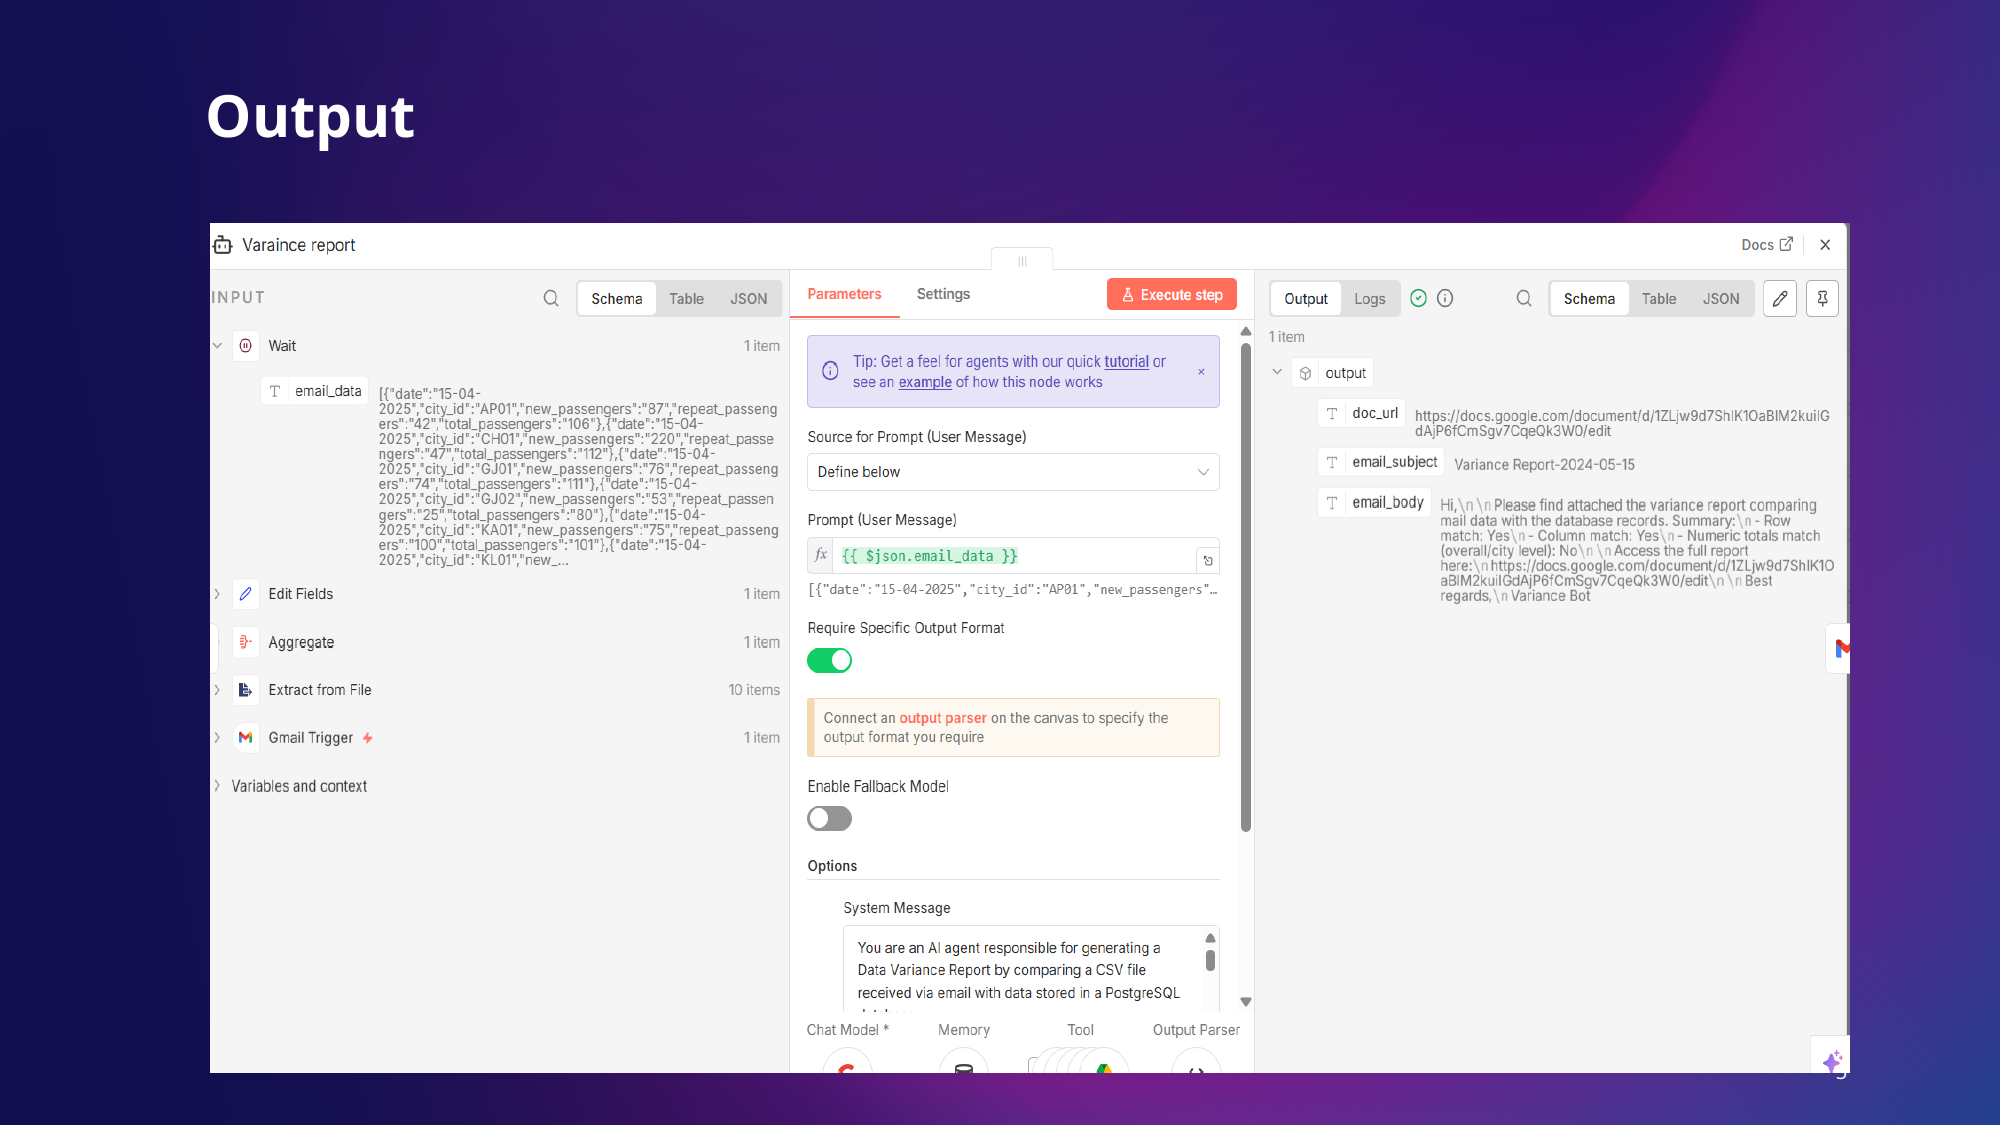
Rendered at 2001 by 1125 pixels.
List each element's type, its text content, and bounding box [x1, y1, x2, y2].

picture [0, 0, 2000, 1125]
slide_number 5 [1412, 1042, 1863, 1103]
text_box Output [191, 71, 969, 157]
